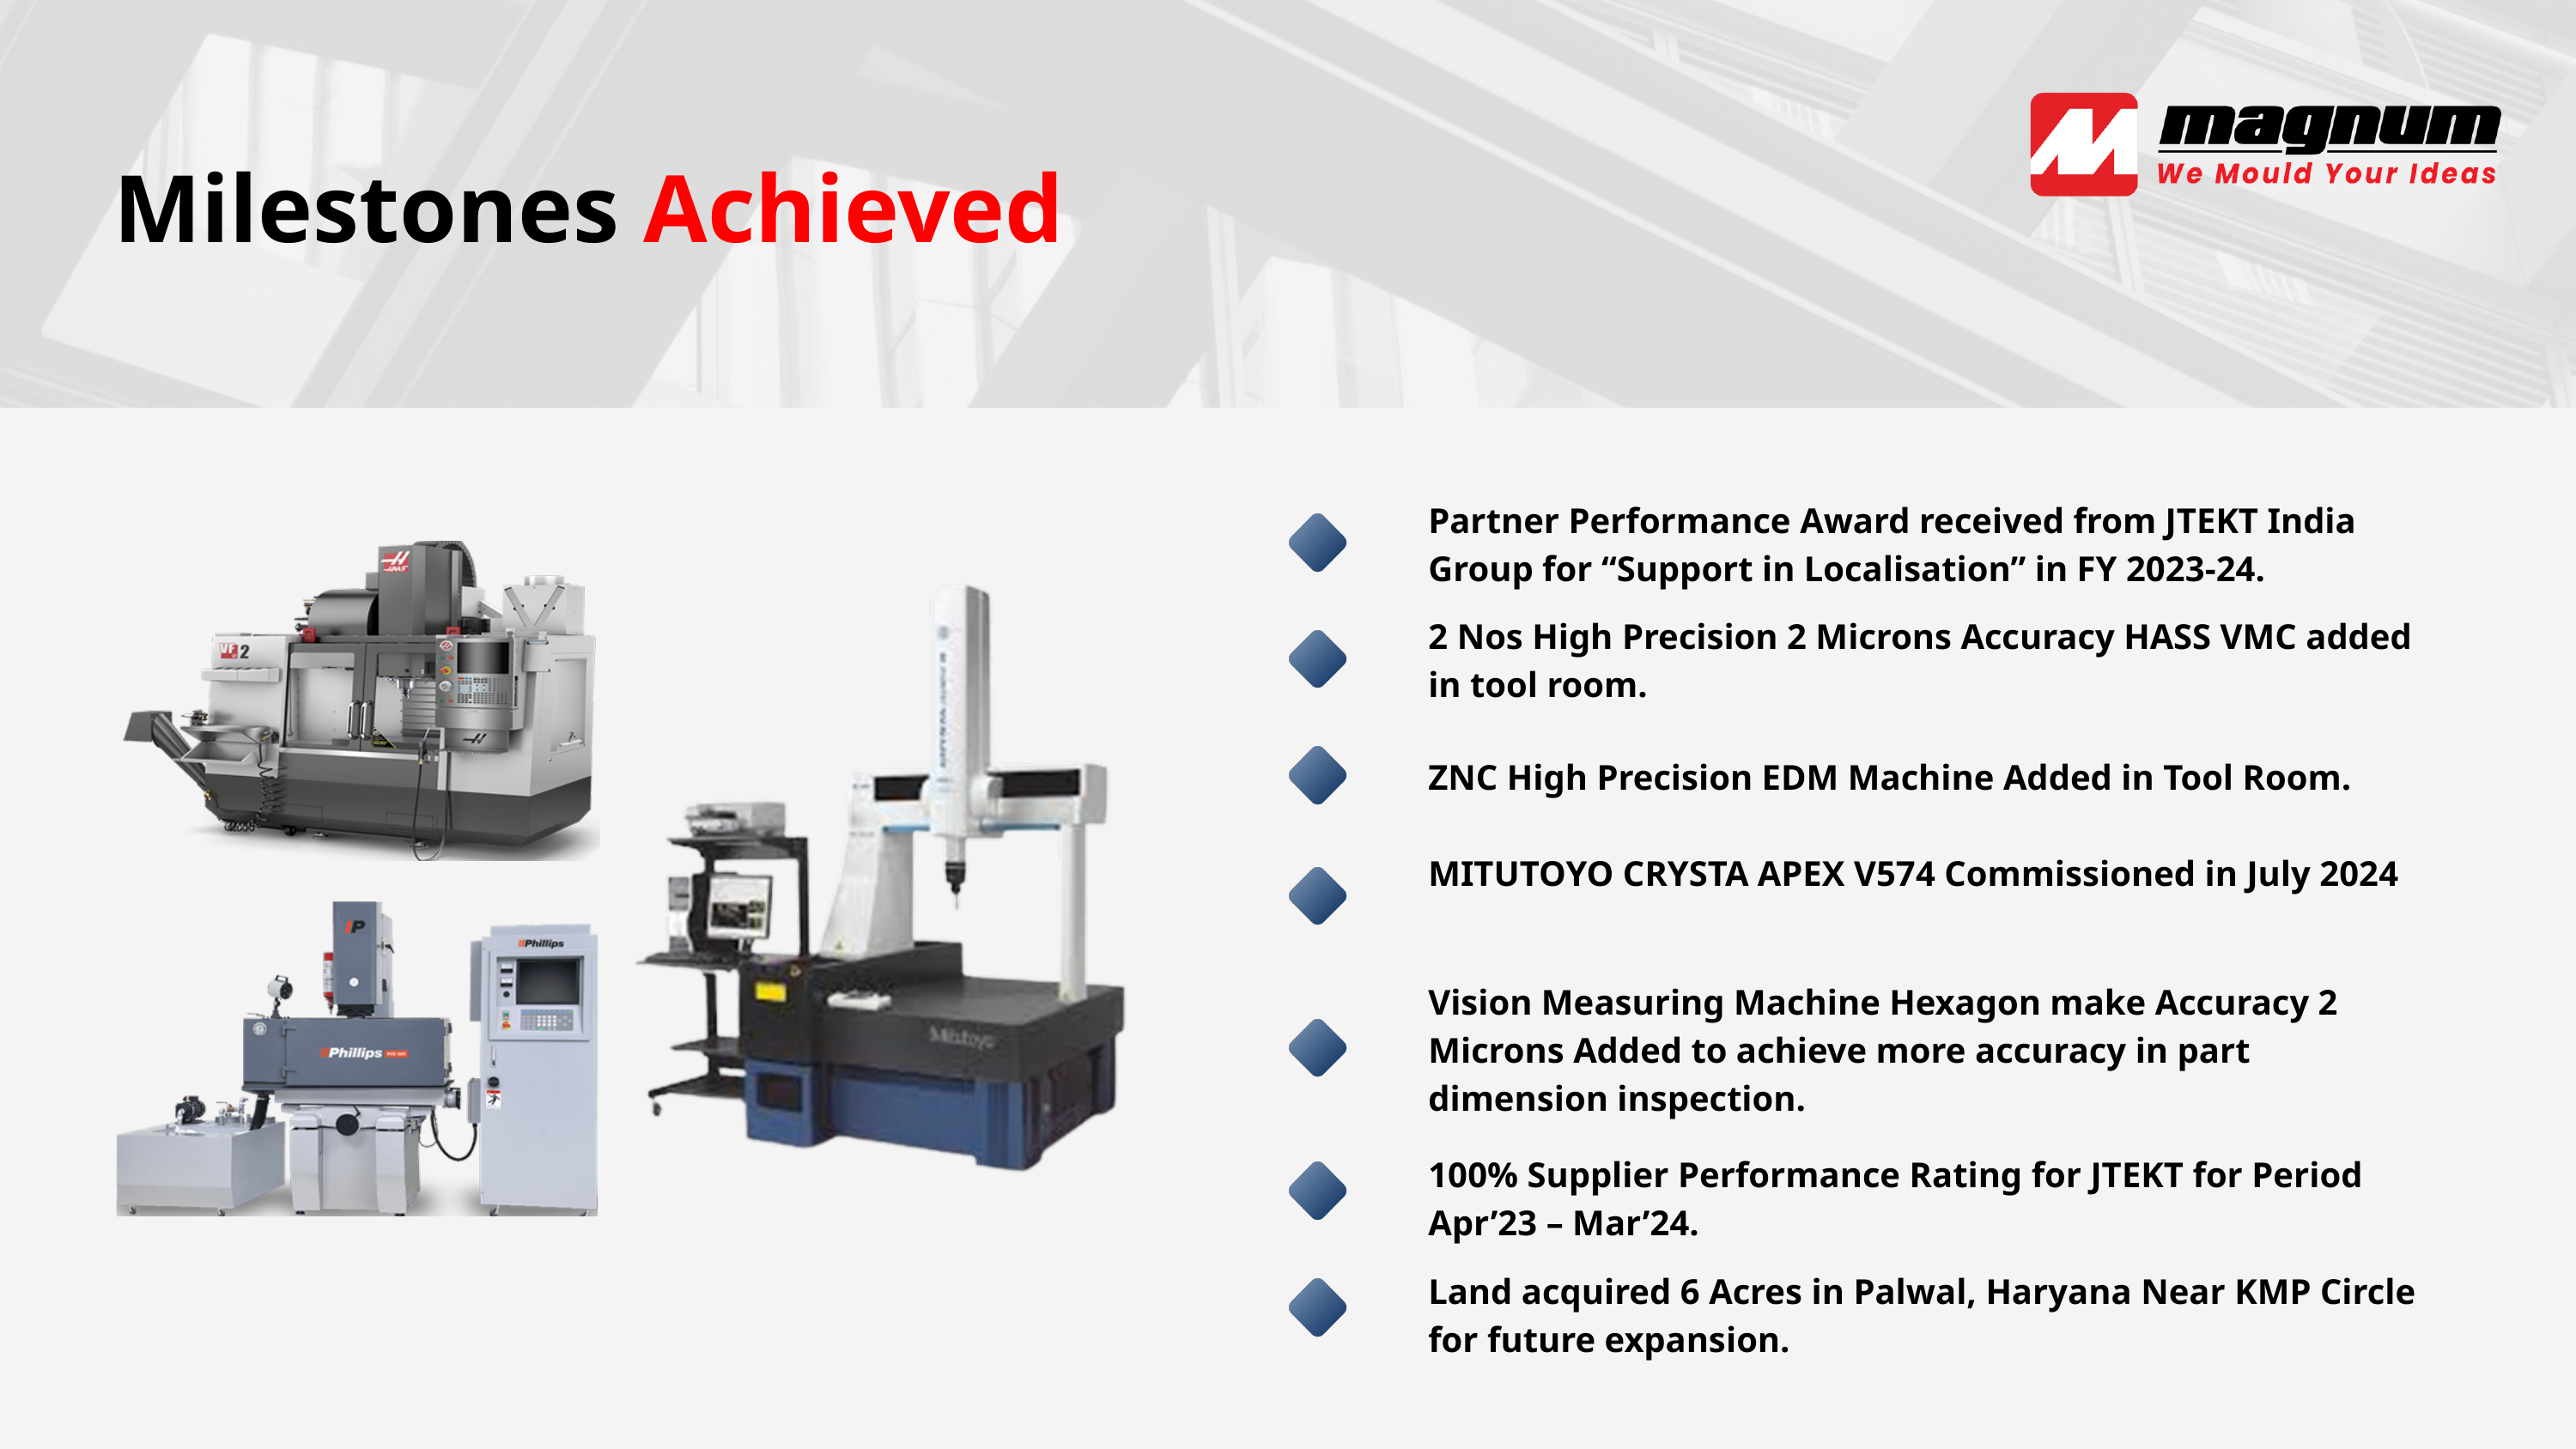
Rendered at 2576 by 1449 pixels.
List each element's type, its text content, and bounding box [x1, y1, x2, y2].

text_box Vision Measuring Machine Hexagon make Accuracy 2 Microns Added to achieve more accuracy in part dimension inspection. [1428, 973, 2432, 1119]
text_box [1287, 512, 1347, 573]
text_box [1287, 1277, 1347, 1337]
text_box 2 Nos High Precision 2 Microns Accuracy HASS VMC added in tool room. [1428, 608, 2432, 705]
text_box [627, 581, 1187, 1196]
text_box [1287, 866, 1347, 925]
text_box Land acquired 6 Acres in Palwal, Haryana Near KMP Circle for future expansion. [1428, 1263, 2432, 1360]
text_box 100% Supplier Performance Rating for JTEKT for Period Apr’23 – Mar’24. [1428, 1146, 2432, 1243]
text_box [1287, 629, 1347, 688]
text_box [1287, 1161, 1347, 1221]
text_box ZNC High Precision EDM Machine Added in Tool Room. [1428, 748, 2432, 797]
text_box [1287, 1018, 1347, 1077]
text_box MITUTOYO CRYSTA APEX V574 Commissioned in July 2024 [1428, 845, 2432, 894]
text_box [116, 901, 598, 1216]
text_box [113, 541, 600, 861]
text_box Partner Performance Award received from JTEKT India Group for “Support in Localisation” in FY 2023-24. [1428, 492, 2432, 589]
text_box [1287, 745, 1347, 805]
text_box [0, 0, 2576, 408]
